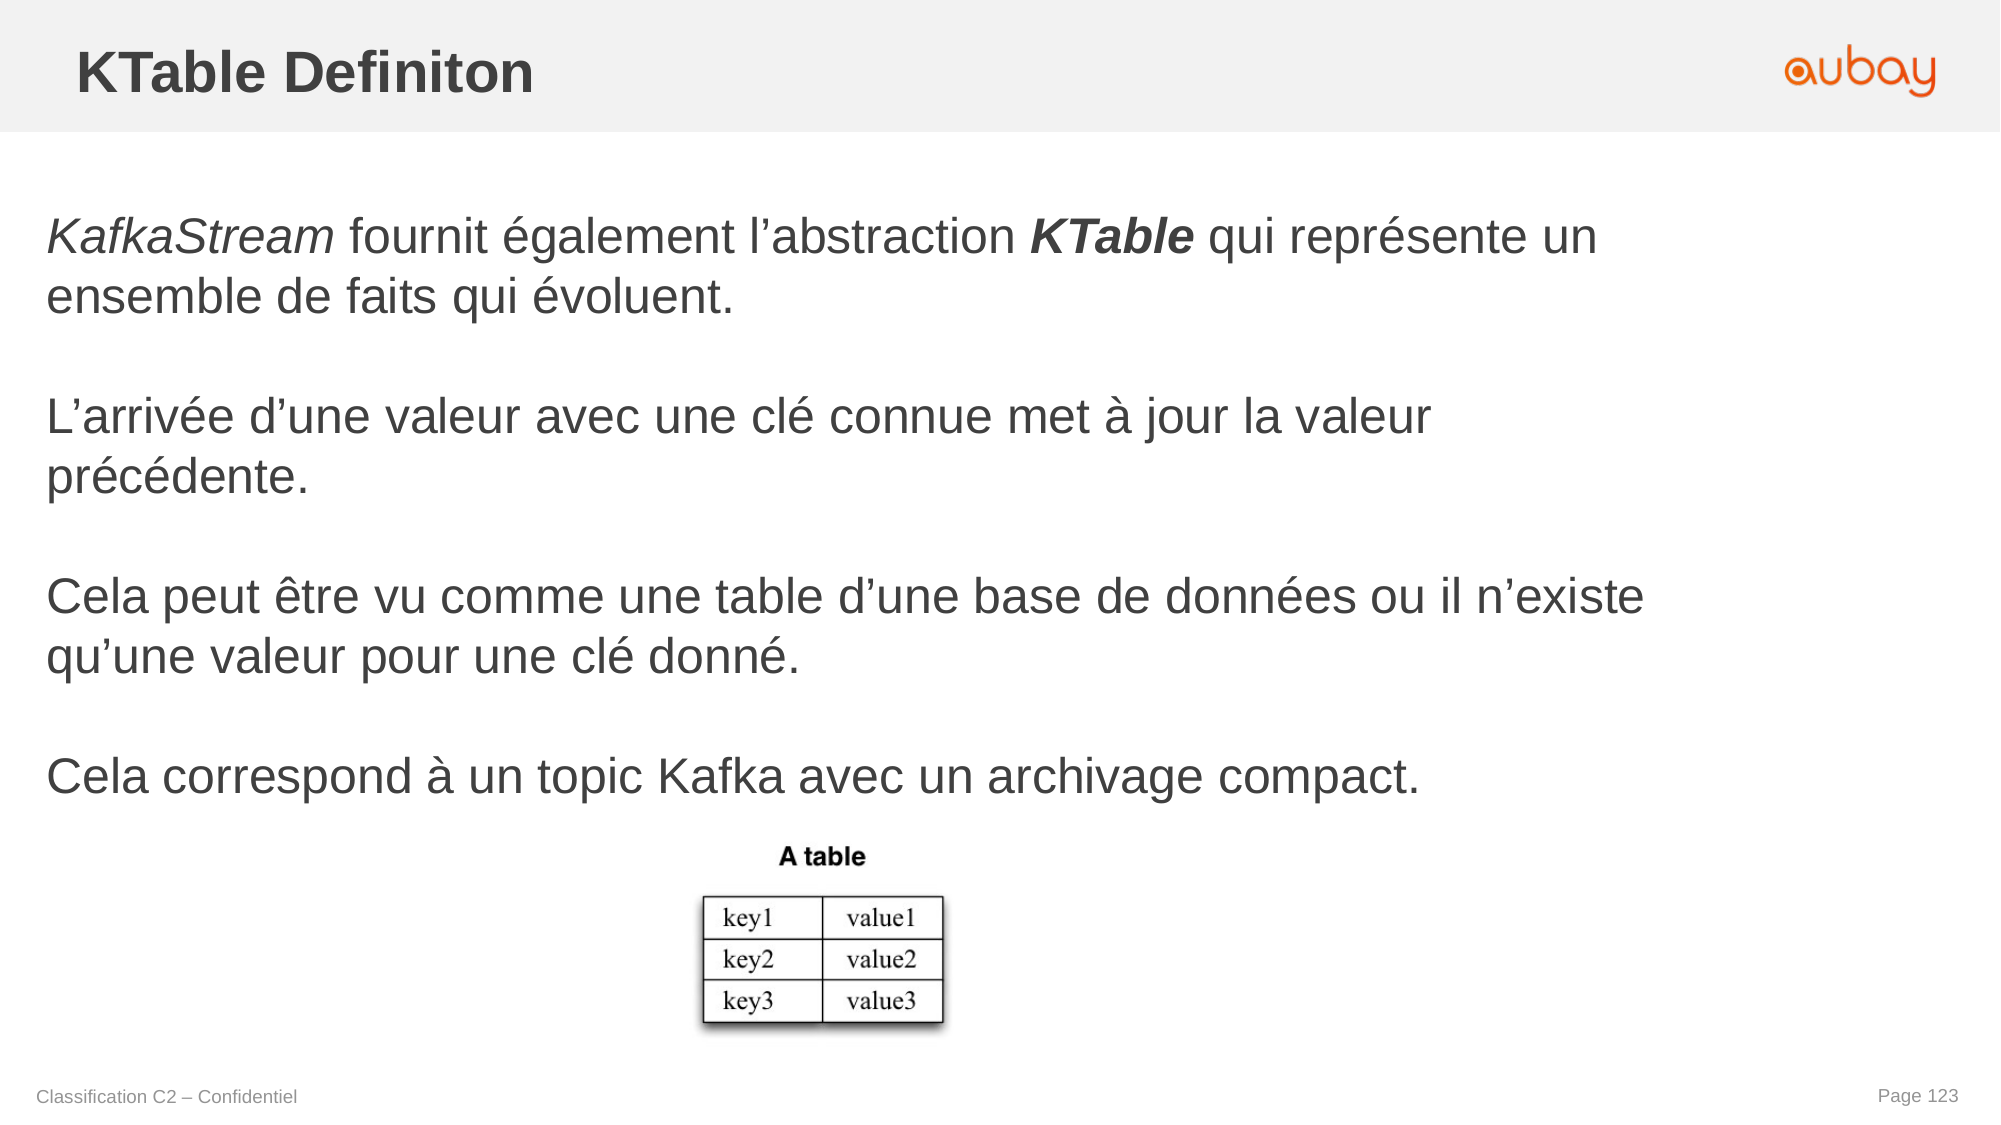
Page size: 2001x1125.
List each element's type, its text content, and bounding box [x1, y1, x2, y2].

text_box KafkaStream fournit également l’abstraction KTable qui représente un ensemble de faits qui évoluent. L’arrivée d’une valeur avec une clé connue met à jour la valeur précédente. Cela peut être vu comme une table d’une base de données ou il n’existe qu’une valeur pour une clé donné. Cela correspond à un topic Kafka avec un archivage compact. [31, 151, 1689, 992]
picture [1781, 26, 1939, 116]
list KTable Definiton [61, 33, 1720, 115]
picture [673, 825, 970, 1056]
